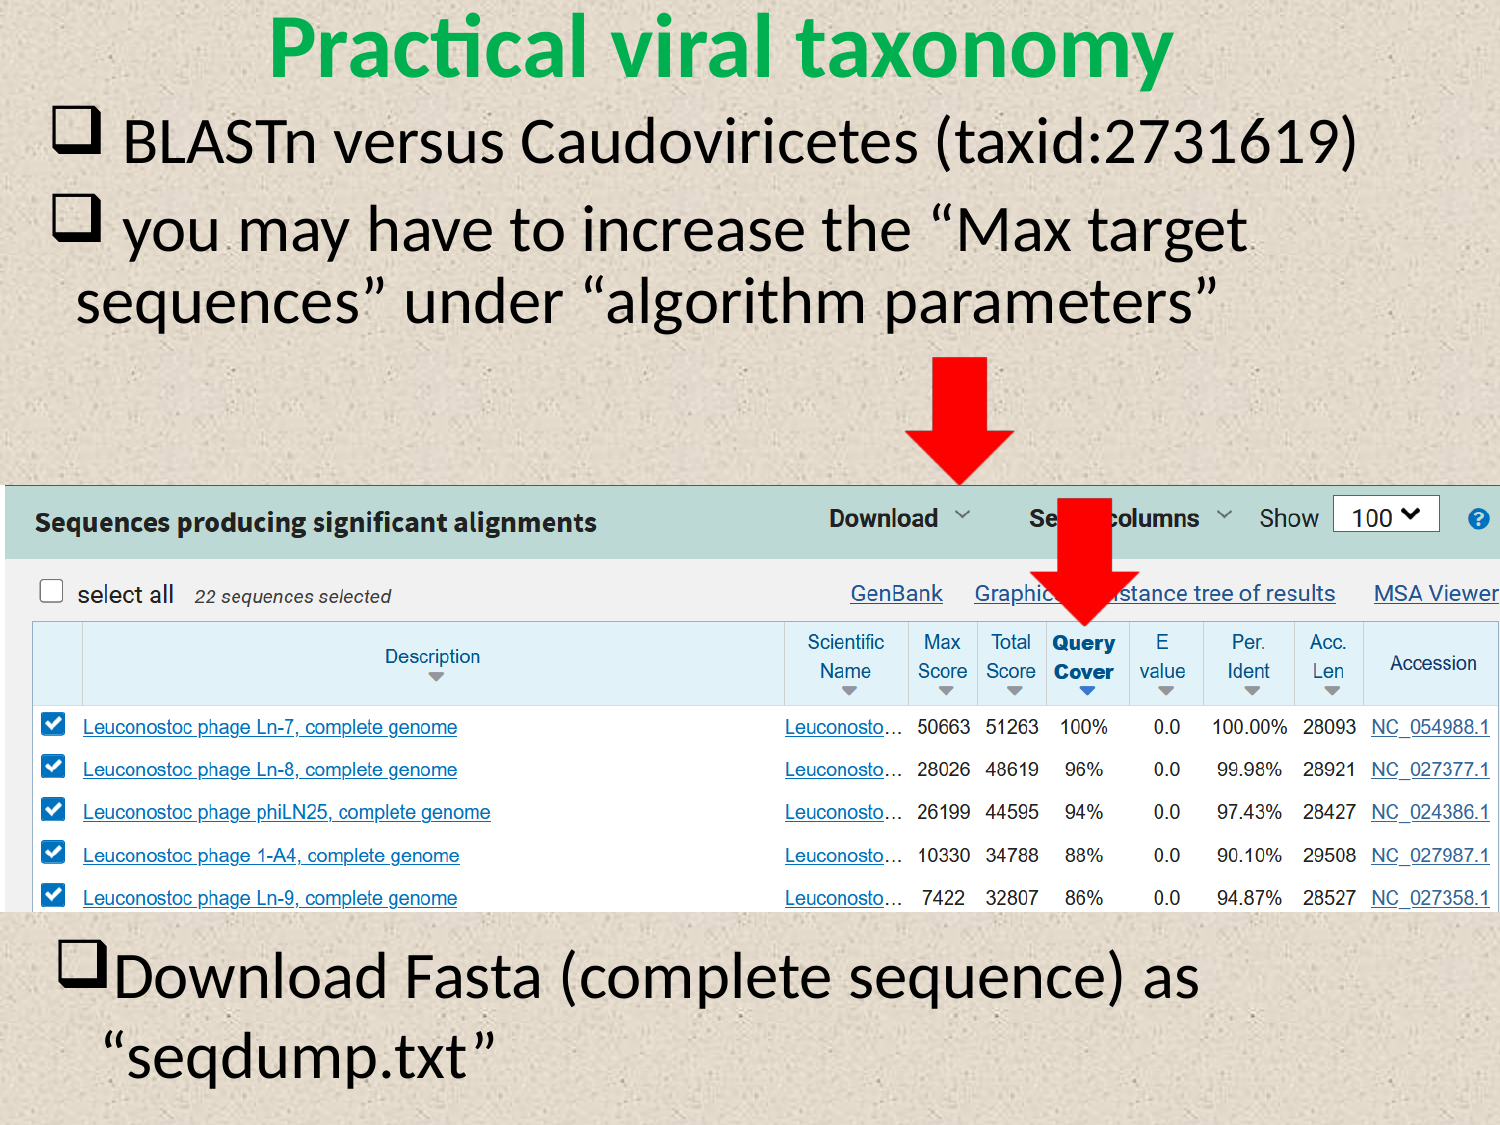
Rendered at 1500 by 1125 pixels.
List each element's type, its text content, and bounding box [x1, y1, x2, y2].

title Practical viral taxonomy [253, 0, 1500, 157]
text_box Download Fasta (complete sequence) as “seqdump.txt” [38, 924, 1231, 1100]
picture [0, 0, 1500, 1125]
list BLASTn versus Caudoviricetes (taxid:2731619) you may have to increase the “Max target sequences” under “algorithm parameters” [32, 98, 1468, 400]
